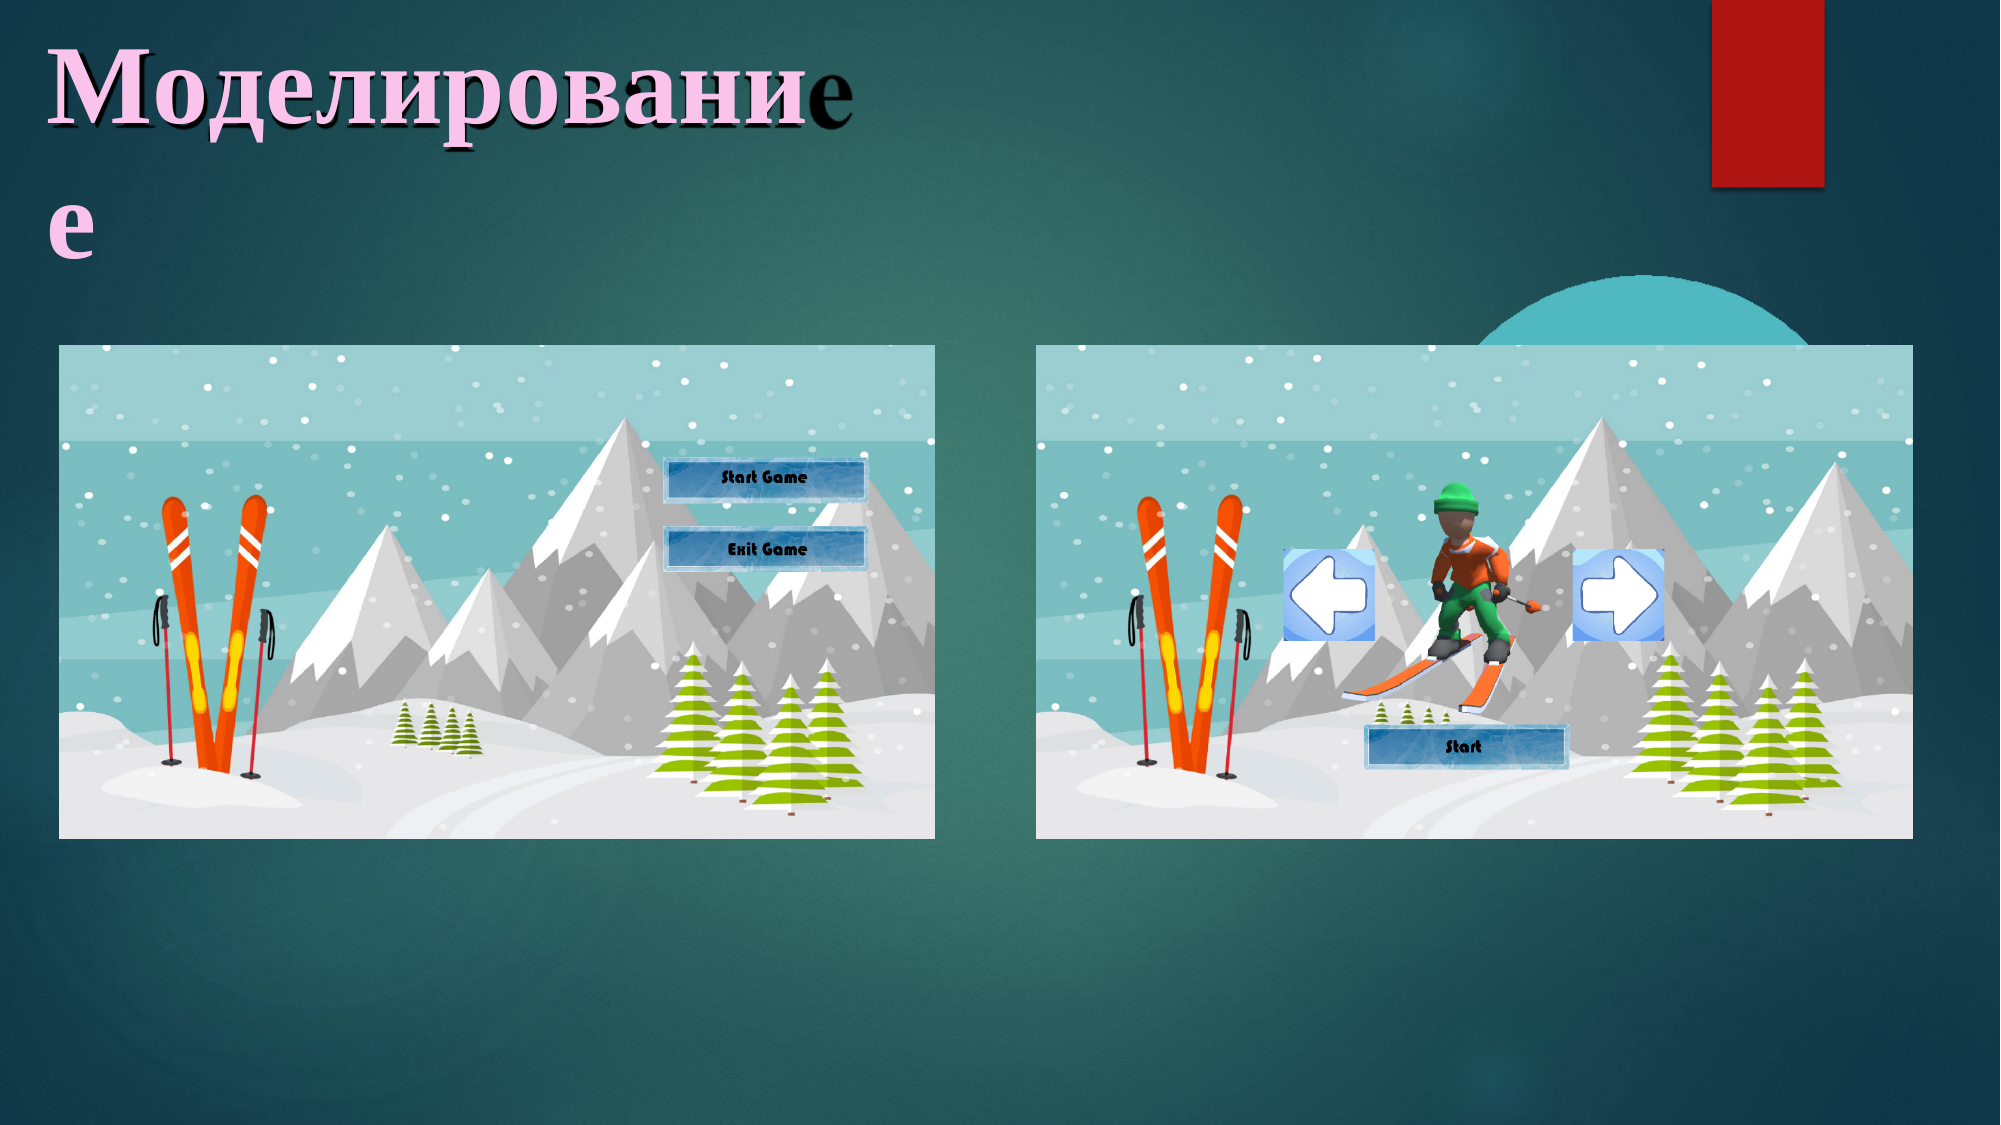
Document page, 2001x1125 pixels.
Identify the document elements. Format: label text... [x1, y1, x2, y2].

picture [0, 0, 2000, 1125]
title Моделирование [43, 231, 854, 282]
